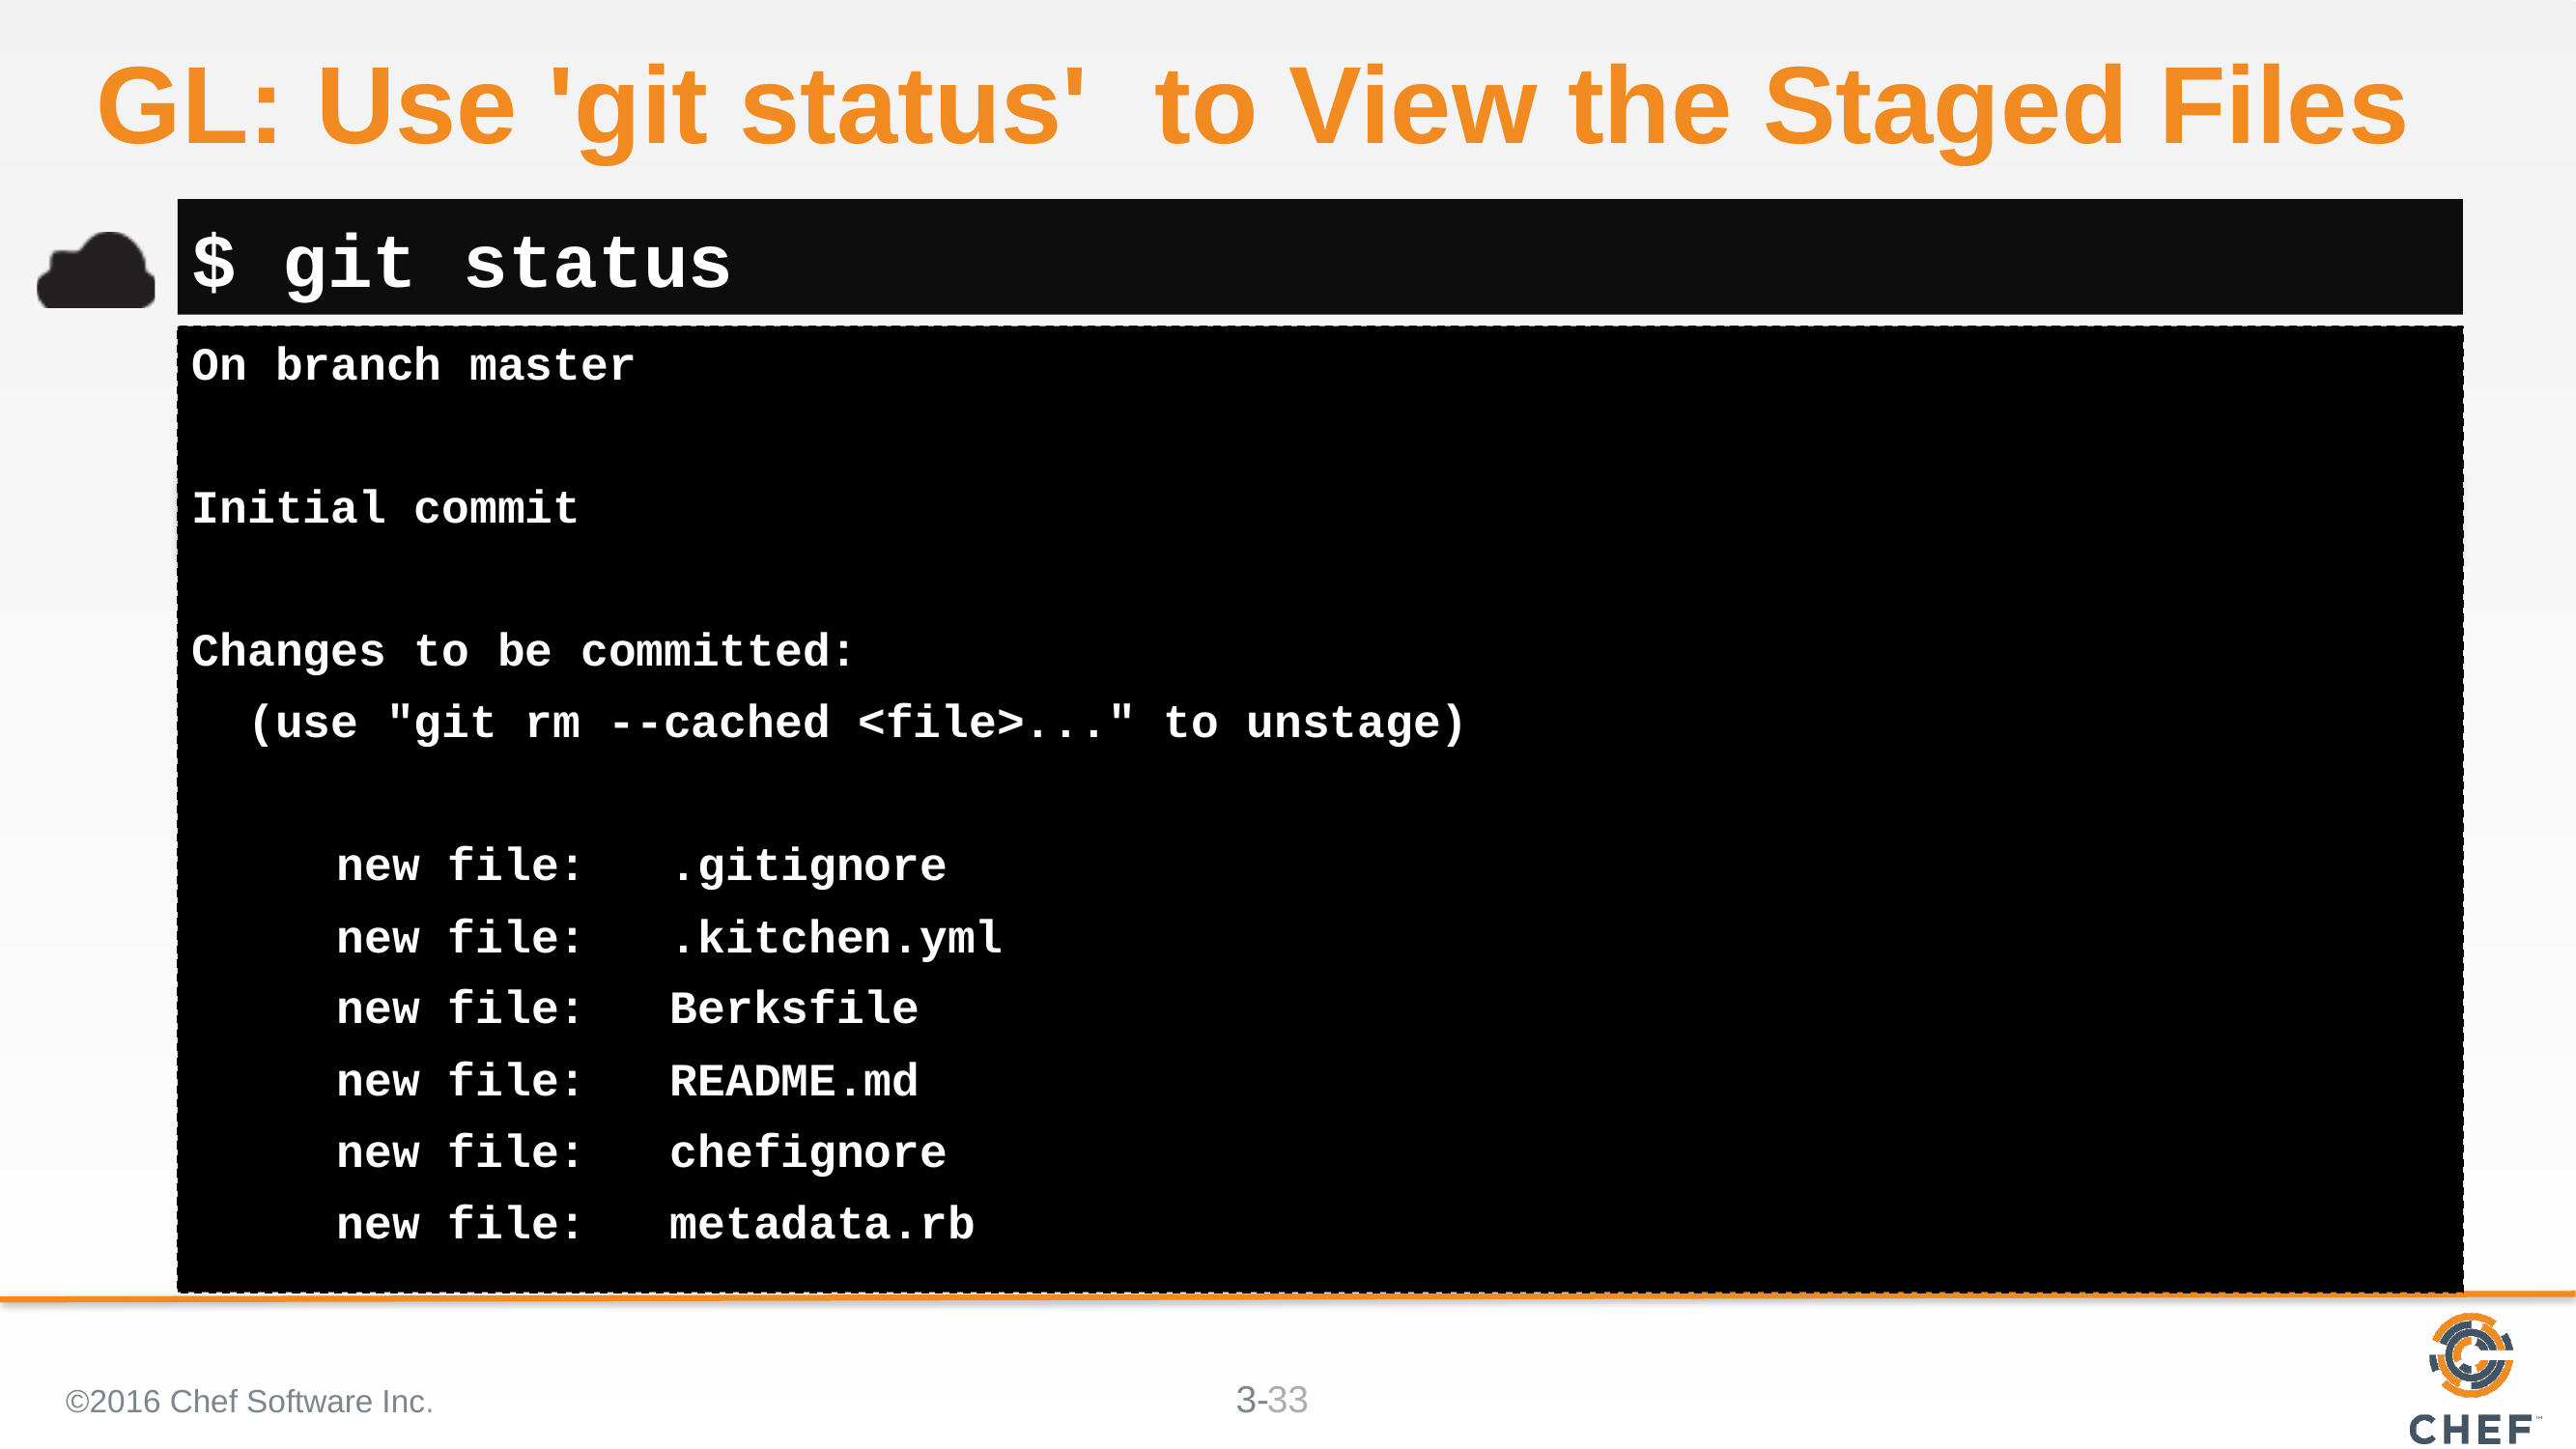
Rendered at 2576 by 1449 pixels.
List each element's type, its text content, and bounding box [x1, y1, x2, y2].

picture [2399, 1297, 2550, 1449]
footer ©2016 Chef Software Inc. [51, 1359, 952, 1440]
list $ git status [177, 199, 2463, 315]
title GL: Use 'git status' to View the Staged Files [96, 48, 2463, 180]
slide_number 33 [998, 1359, 1578, 1437]
list On branch master Initial commit Changes to be committed: (use "git rm --cached <file>..." to unstage) new file: .gitignore new file: .kitchen.yml new file: Berksfile new file: README.md new file: chefignore new file: metadata.rb [177, 326, 2464, 1293]
